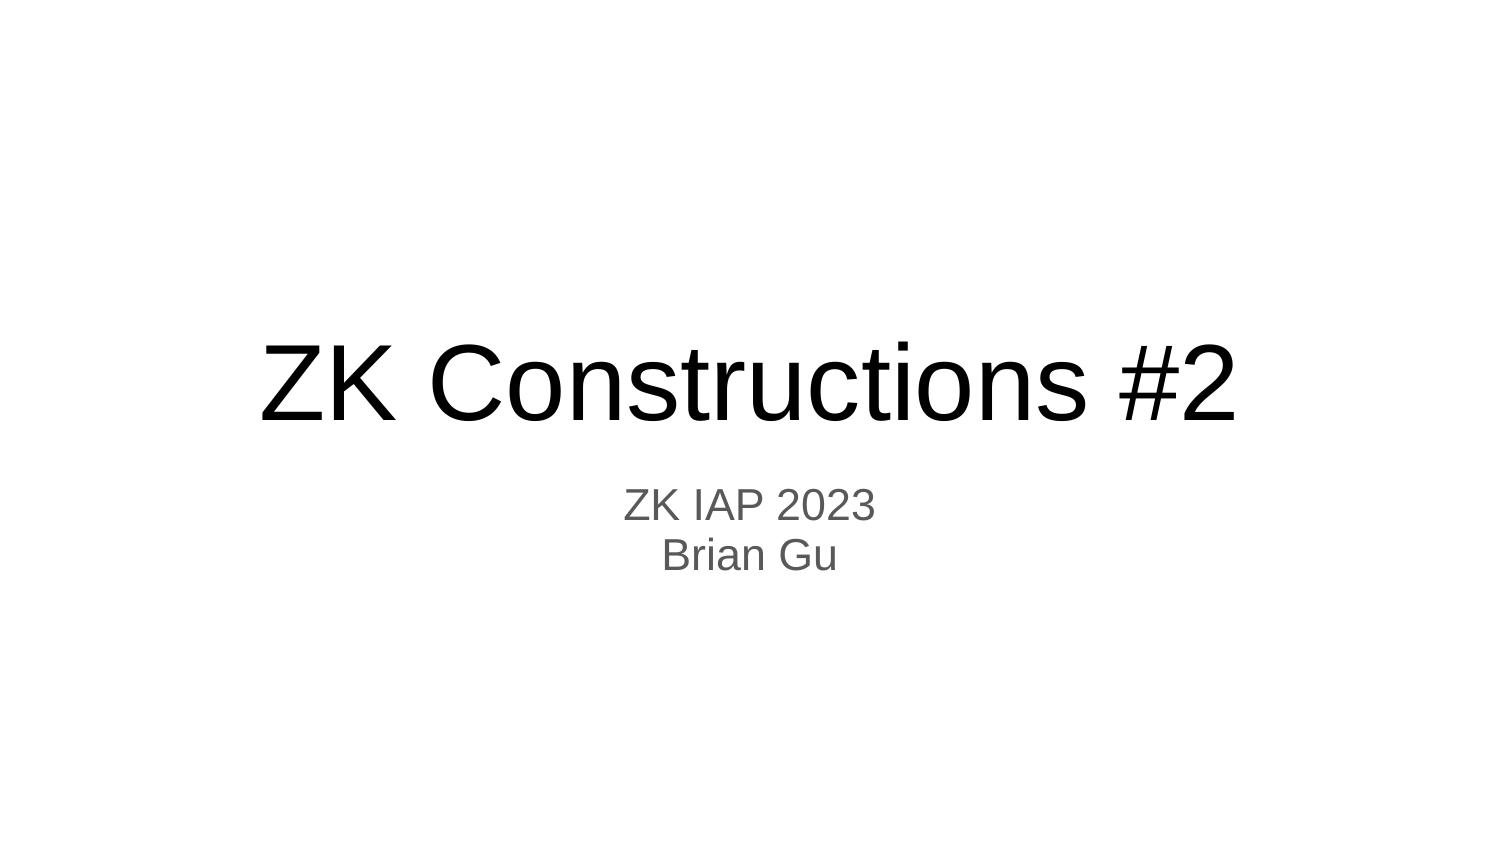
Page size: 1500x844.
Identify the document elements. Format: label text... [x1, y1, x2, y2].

title ZK Constructions #2 [51, 122, 1449, 459]
subtitle ZK IAP 2023 Brian Gu [51, 464, 1449, 595]
